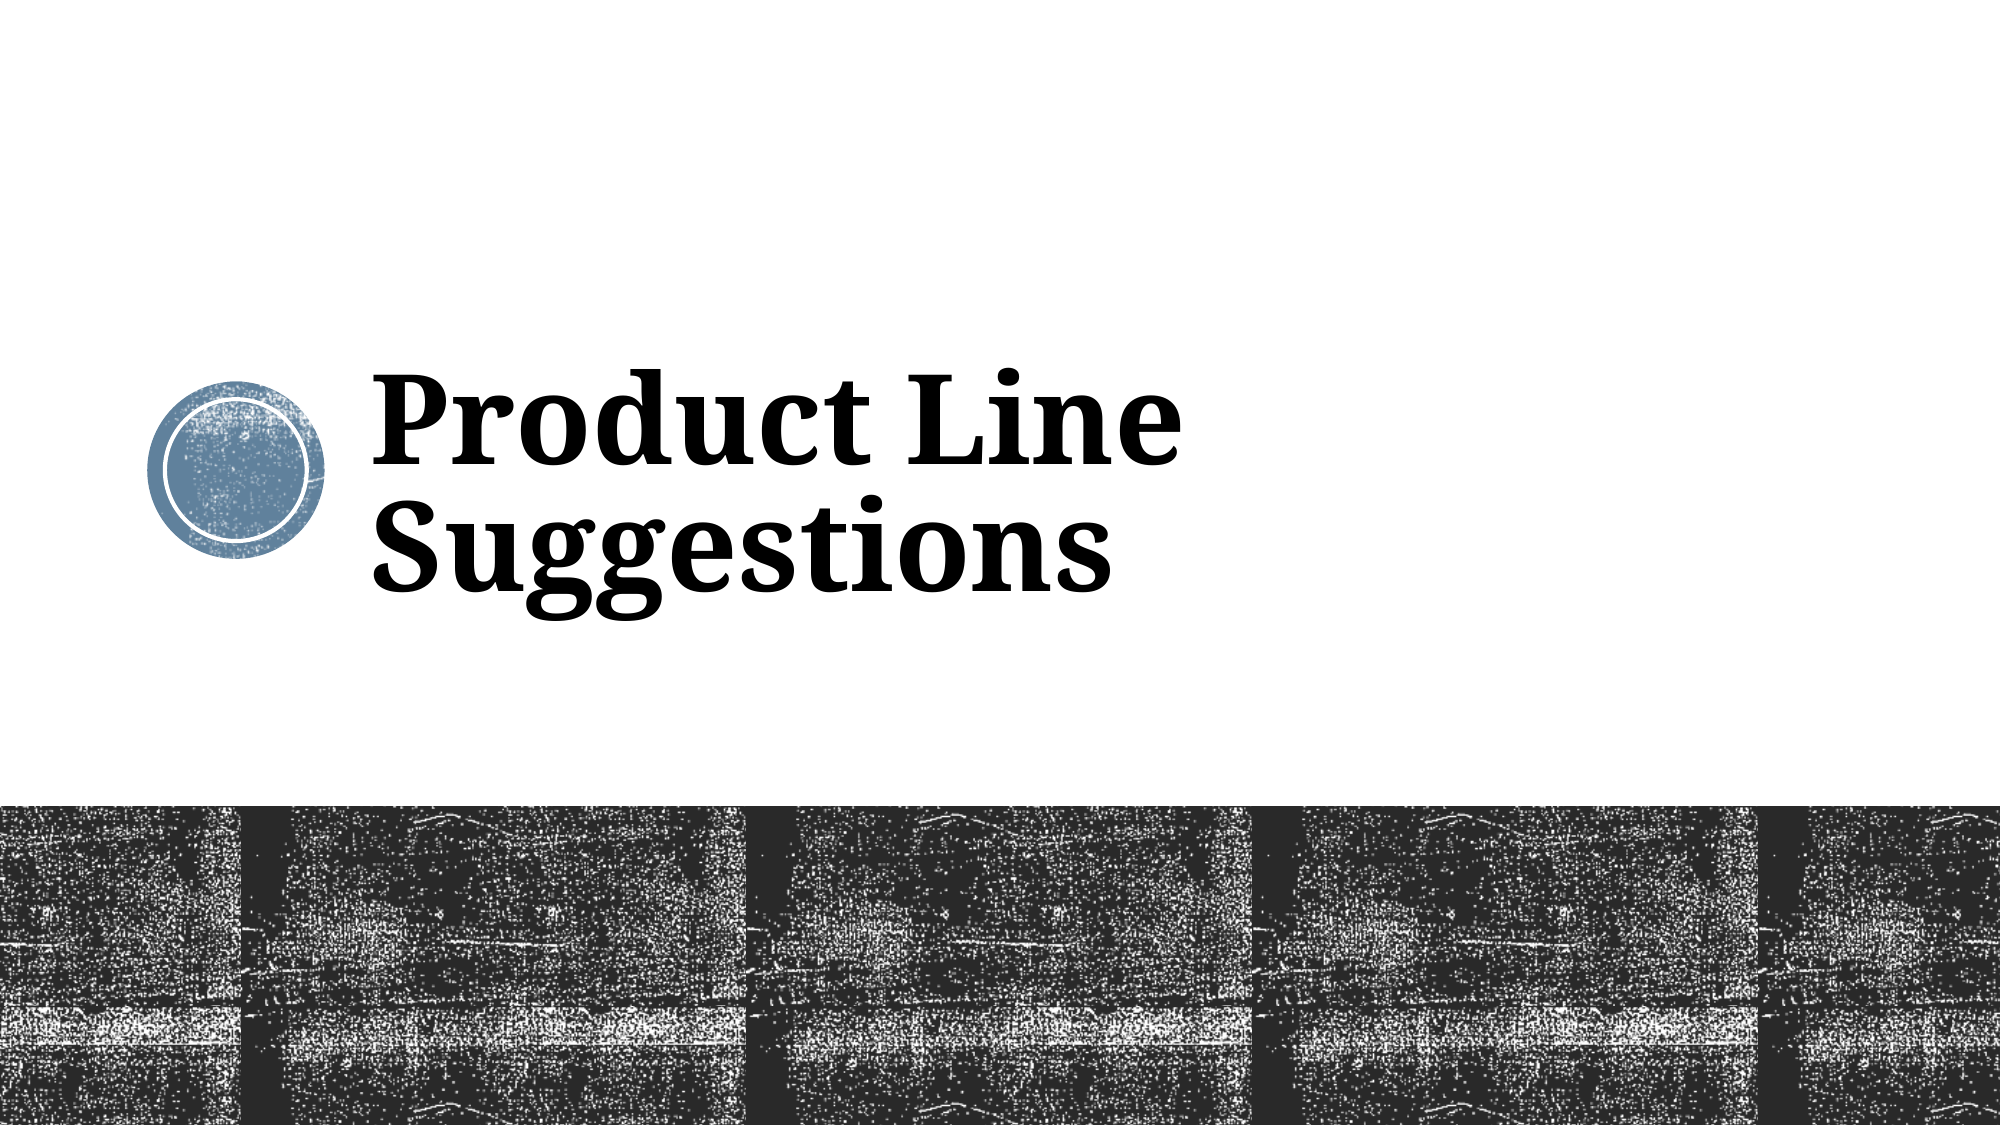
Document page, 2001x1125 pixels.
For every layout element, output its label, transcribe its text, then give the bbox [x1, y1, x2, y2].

title Product Line Suggestions [355, 201, 1878, 779]
table_cell North Dakota [0, 806, 2000, 1125]
